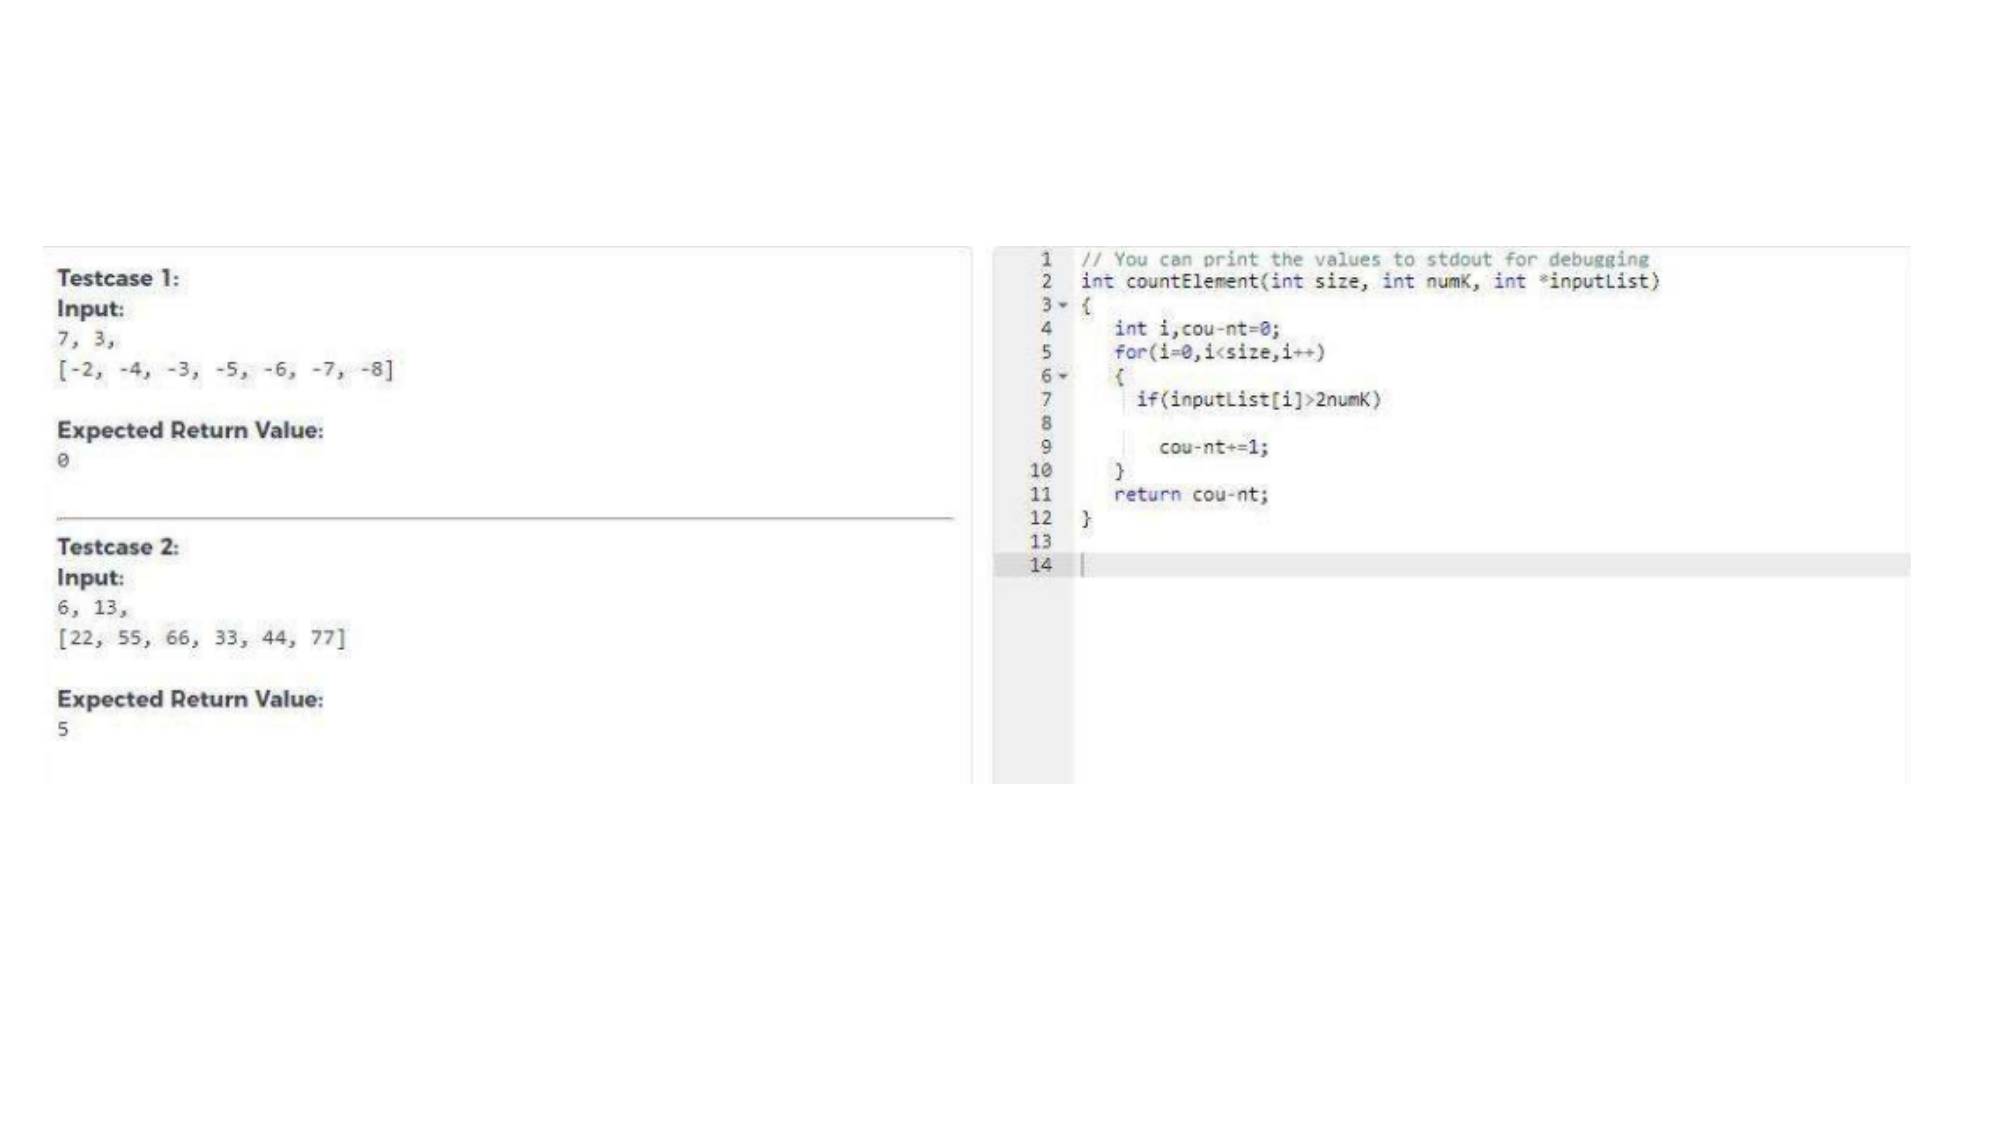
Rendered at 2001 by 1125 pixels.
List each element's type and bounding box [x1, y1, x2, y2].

picture [43, 246, 1911, 784]
